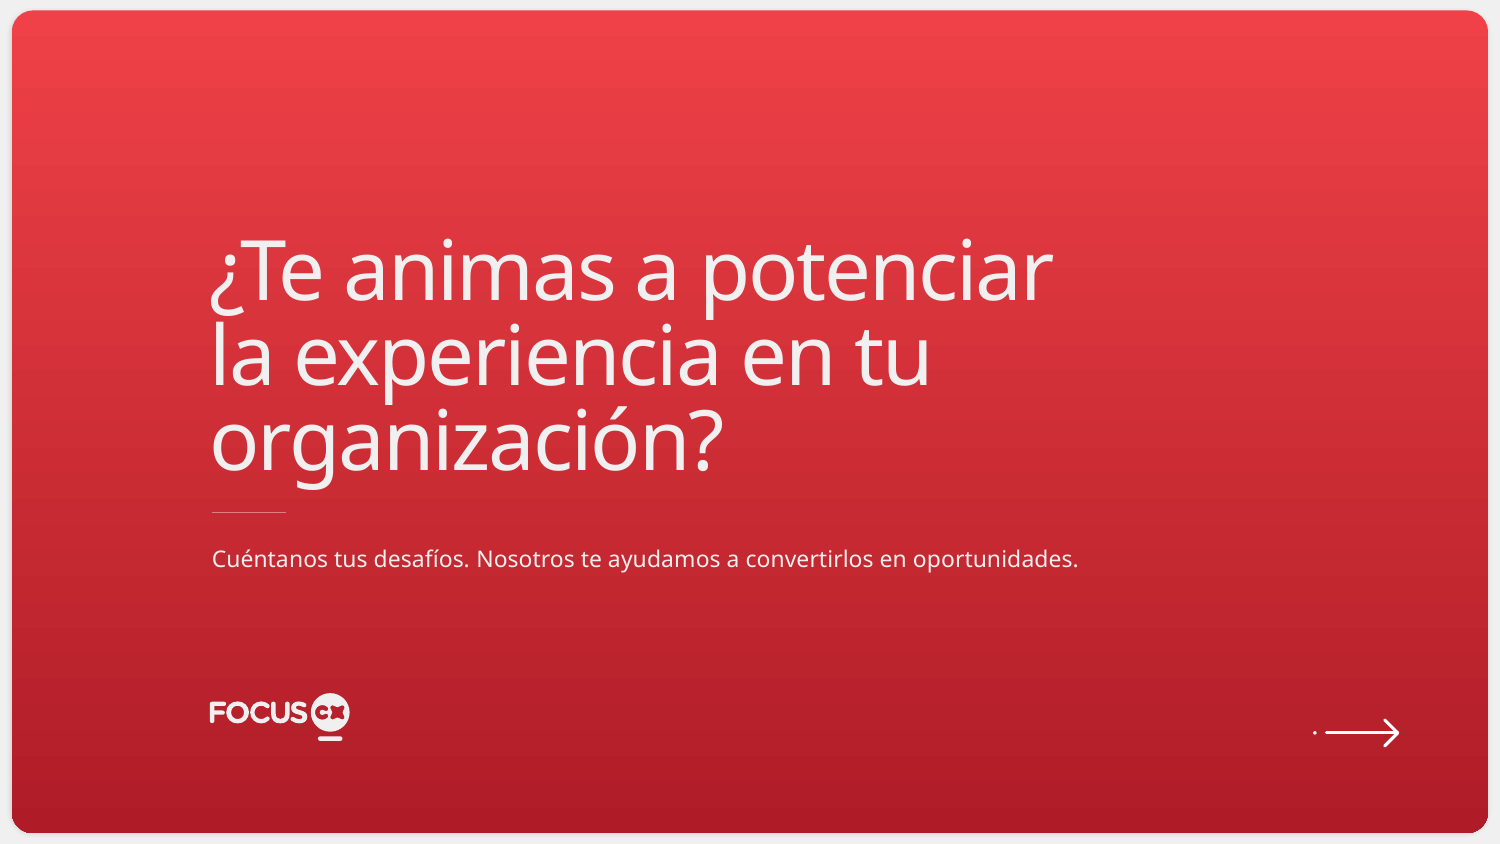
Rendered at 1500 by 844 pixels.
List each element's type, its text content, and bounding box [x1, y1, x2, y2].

text_box Cuéntanos tus desafíos. Nosotros te ayudamos a convertirlos en oportunidades. [211, 544, 1127, 573]
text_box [209, 693, 350, 741]
text_box ¿Te animas a potenciar la experiencia en tu organización? [209, 232, 1125, 488]
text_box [1313, 723, 1398, 743]
